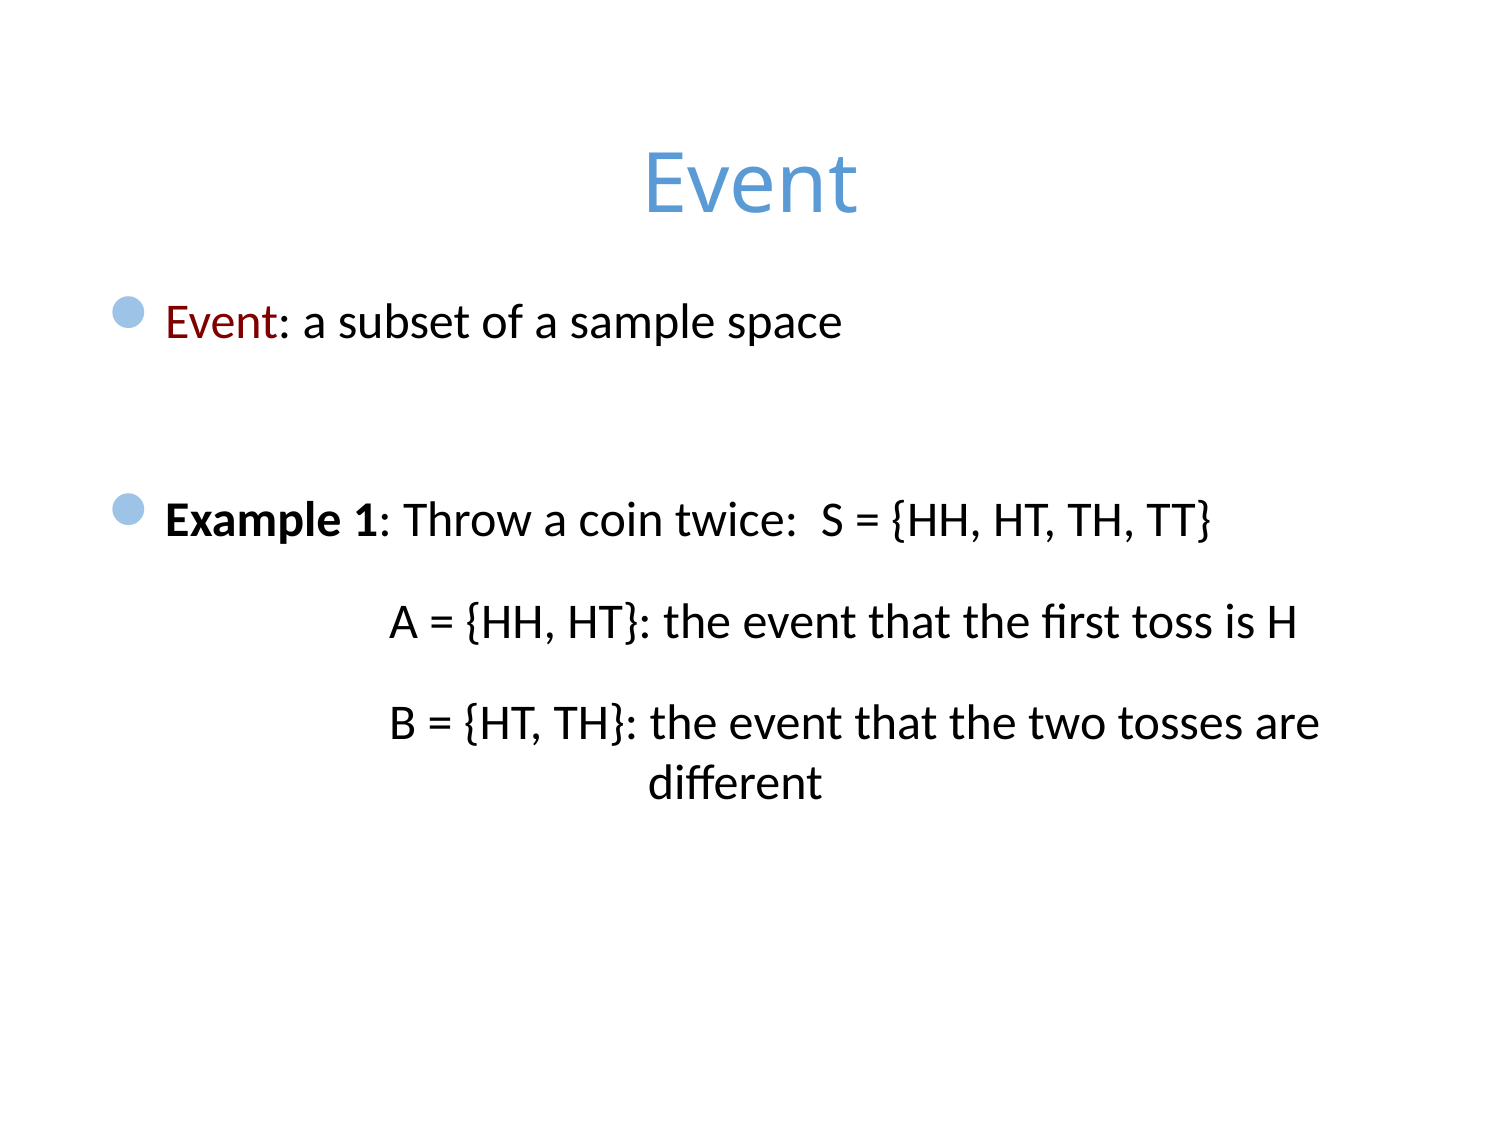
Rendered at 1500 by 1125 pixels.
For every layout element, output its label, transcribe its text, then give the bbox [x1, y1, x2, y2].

list Event: a subset of a sample space Example 1: Throw a coin twice: S = {HH, HT, TH, TT} A = {HH, HT}: the event that the first toss is H B = {HT, TH}: the event that the two tosses are different [92, 287, 1450, 1000]
title Event [90, 17, 1410, 237]
